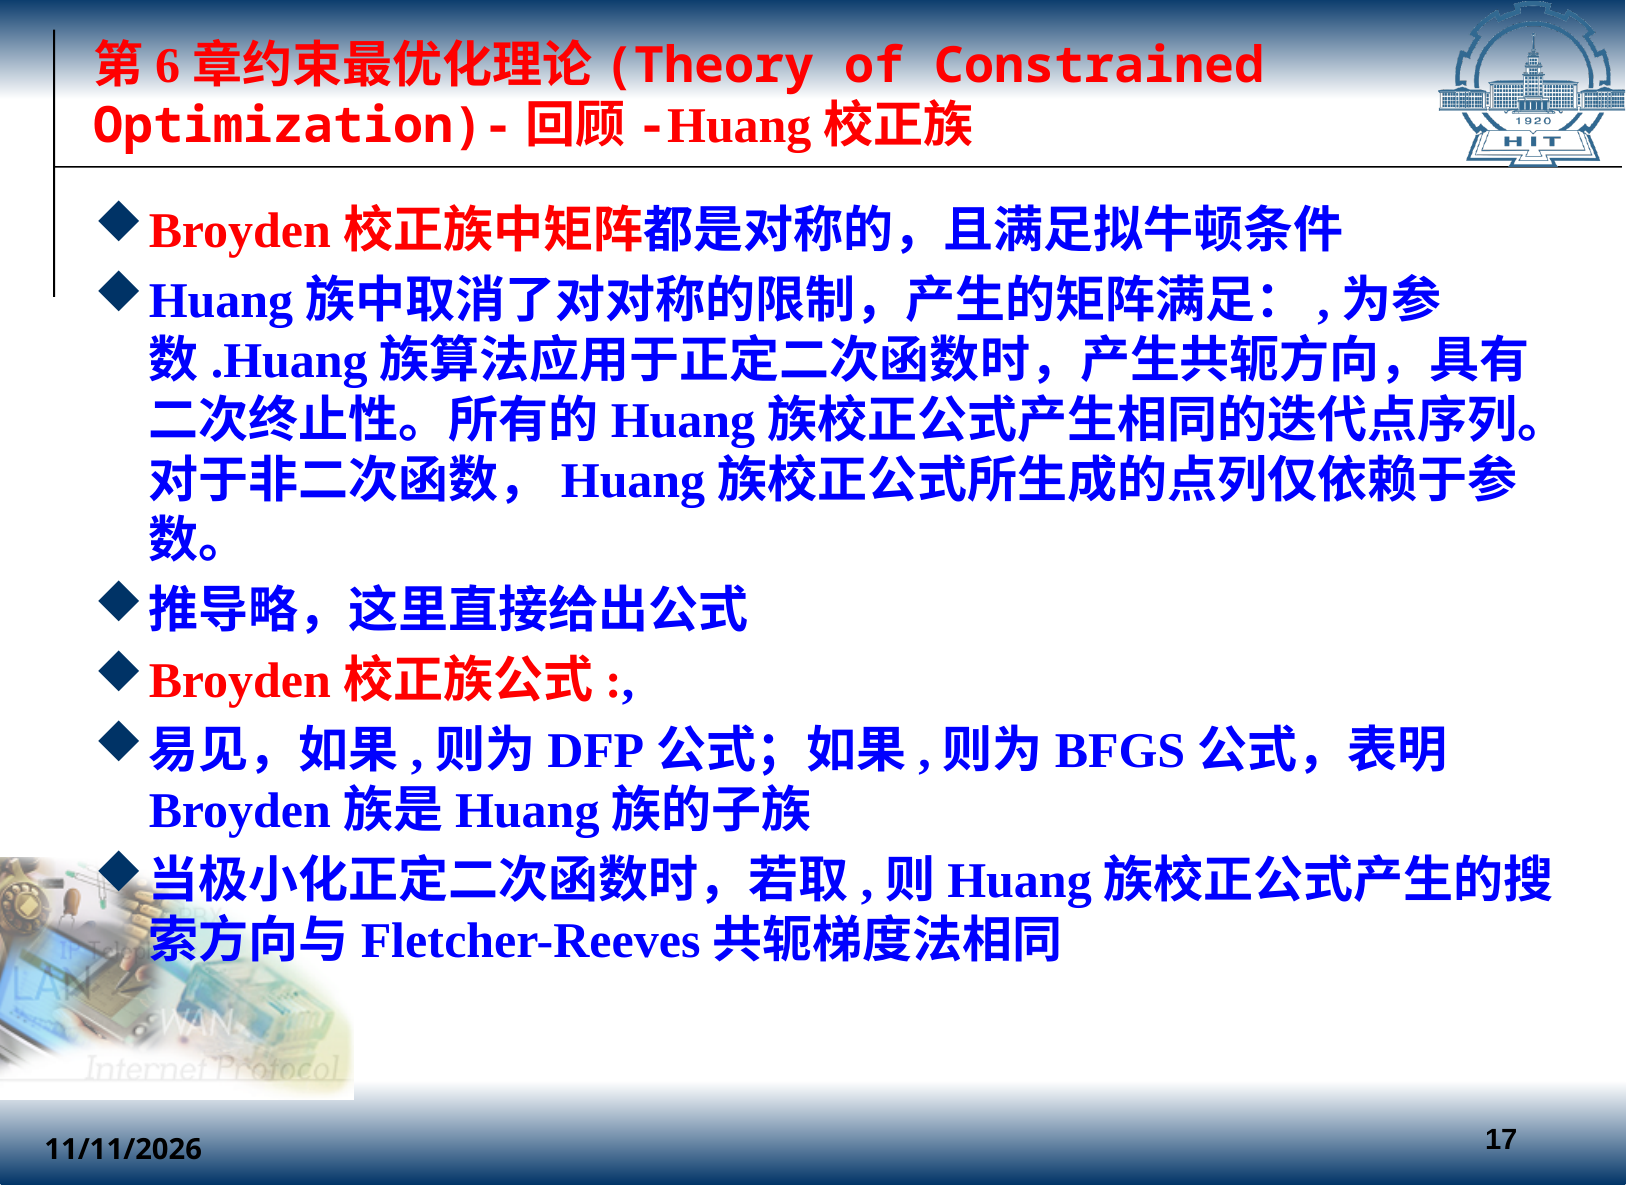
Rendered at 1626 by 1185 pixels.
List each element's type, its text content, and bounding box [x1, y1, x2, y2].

picture [313, 857, 323, 884]
picture [1438, 1, 1626, 167]
title 第6章约束最优化理论(Theory of Constrained Optimization)-回顾-Huang校正族 [78, 29, 1498, 155]
picture [0, 857, 354, 1100]
picture [227, 863, 238, 887]
